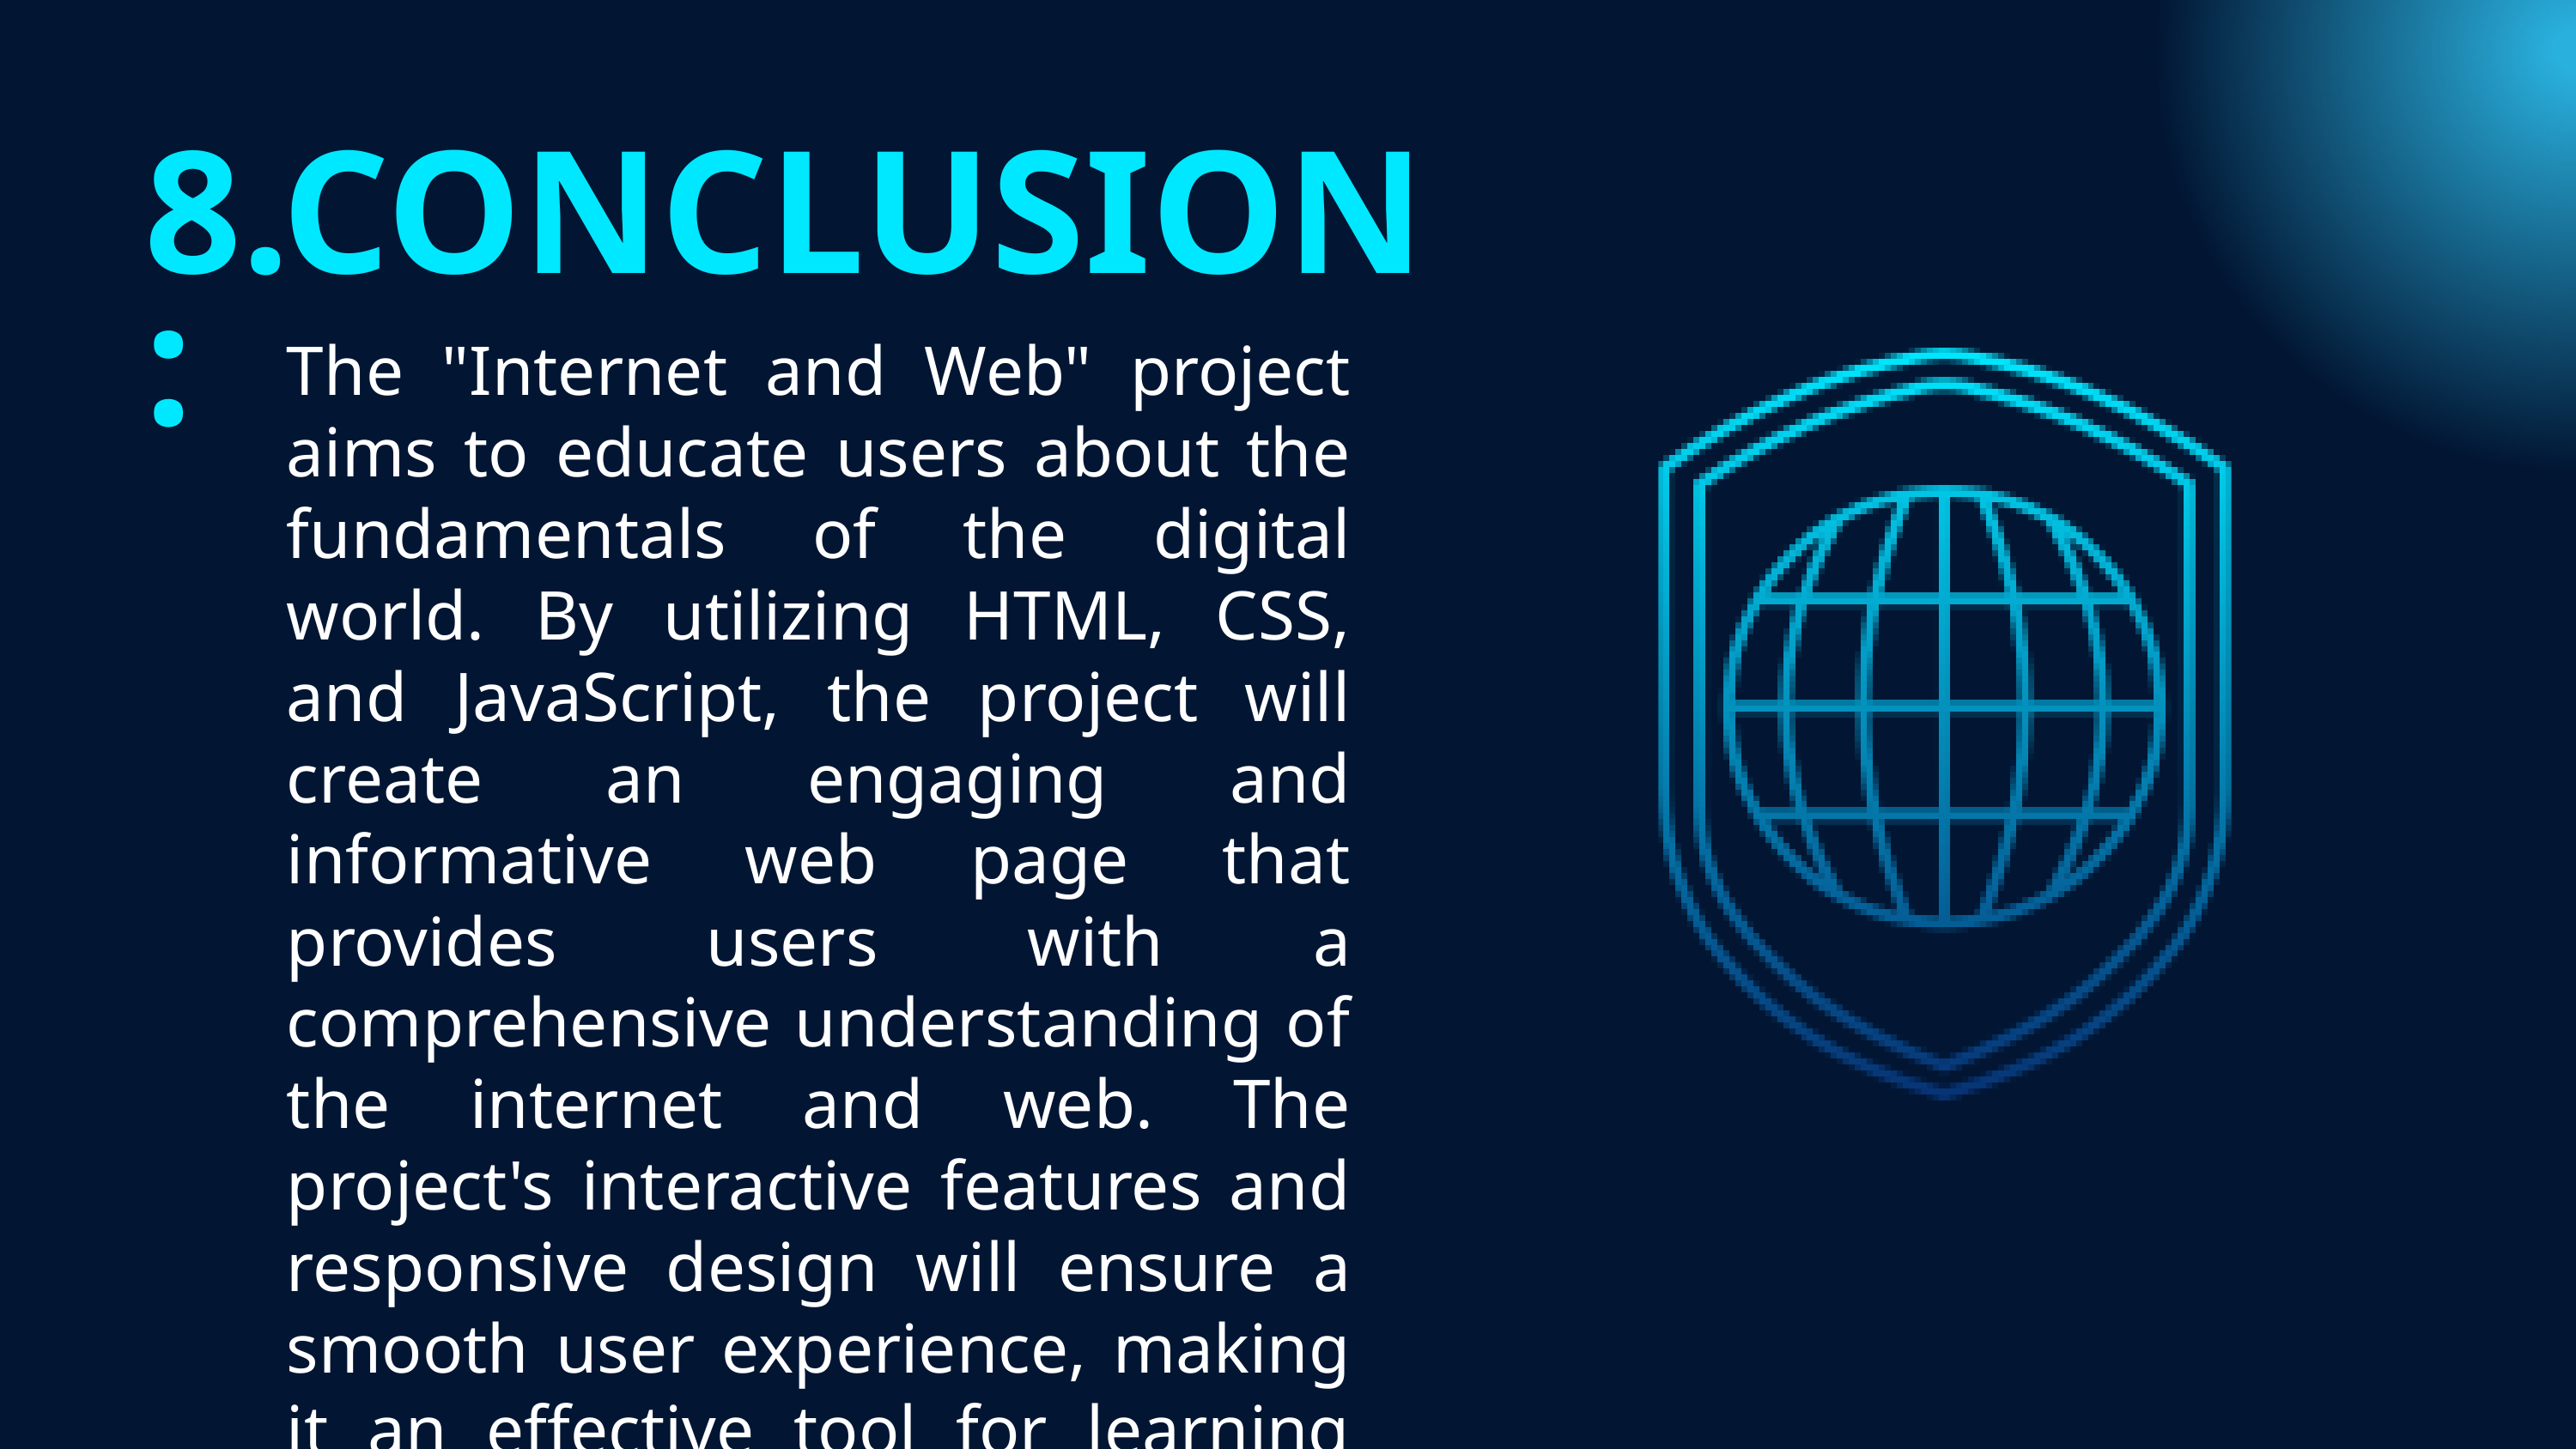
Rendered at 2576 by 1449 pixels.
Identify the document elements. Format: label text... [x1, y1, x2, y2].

text_box [2112, 0, 2576, 515]
text_box 8.CONCLUSION : [144, 156, 1494, 459]
text_box [1658, 348, 2232, 1100]
text_box The "Internet and Web" project aims to educate users about the fundamentals of the digital world. By utilizing HTML, CSS, and JavaScript, the project will create an engaging and informative web page that provides users with a comprehensive understanding of the internet and web. The project's interactive features and responsive design will ensure a smooth user experience, making it an effective tool for learning and education [286, 327, 1352, 1449]
